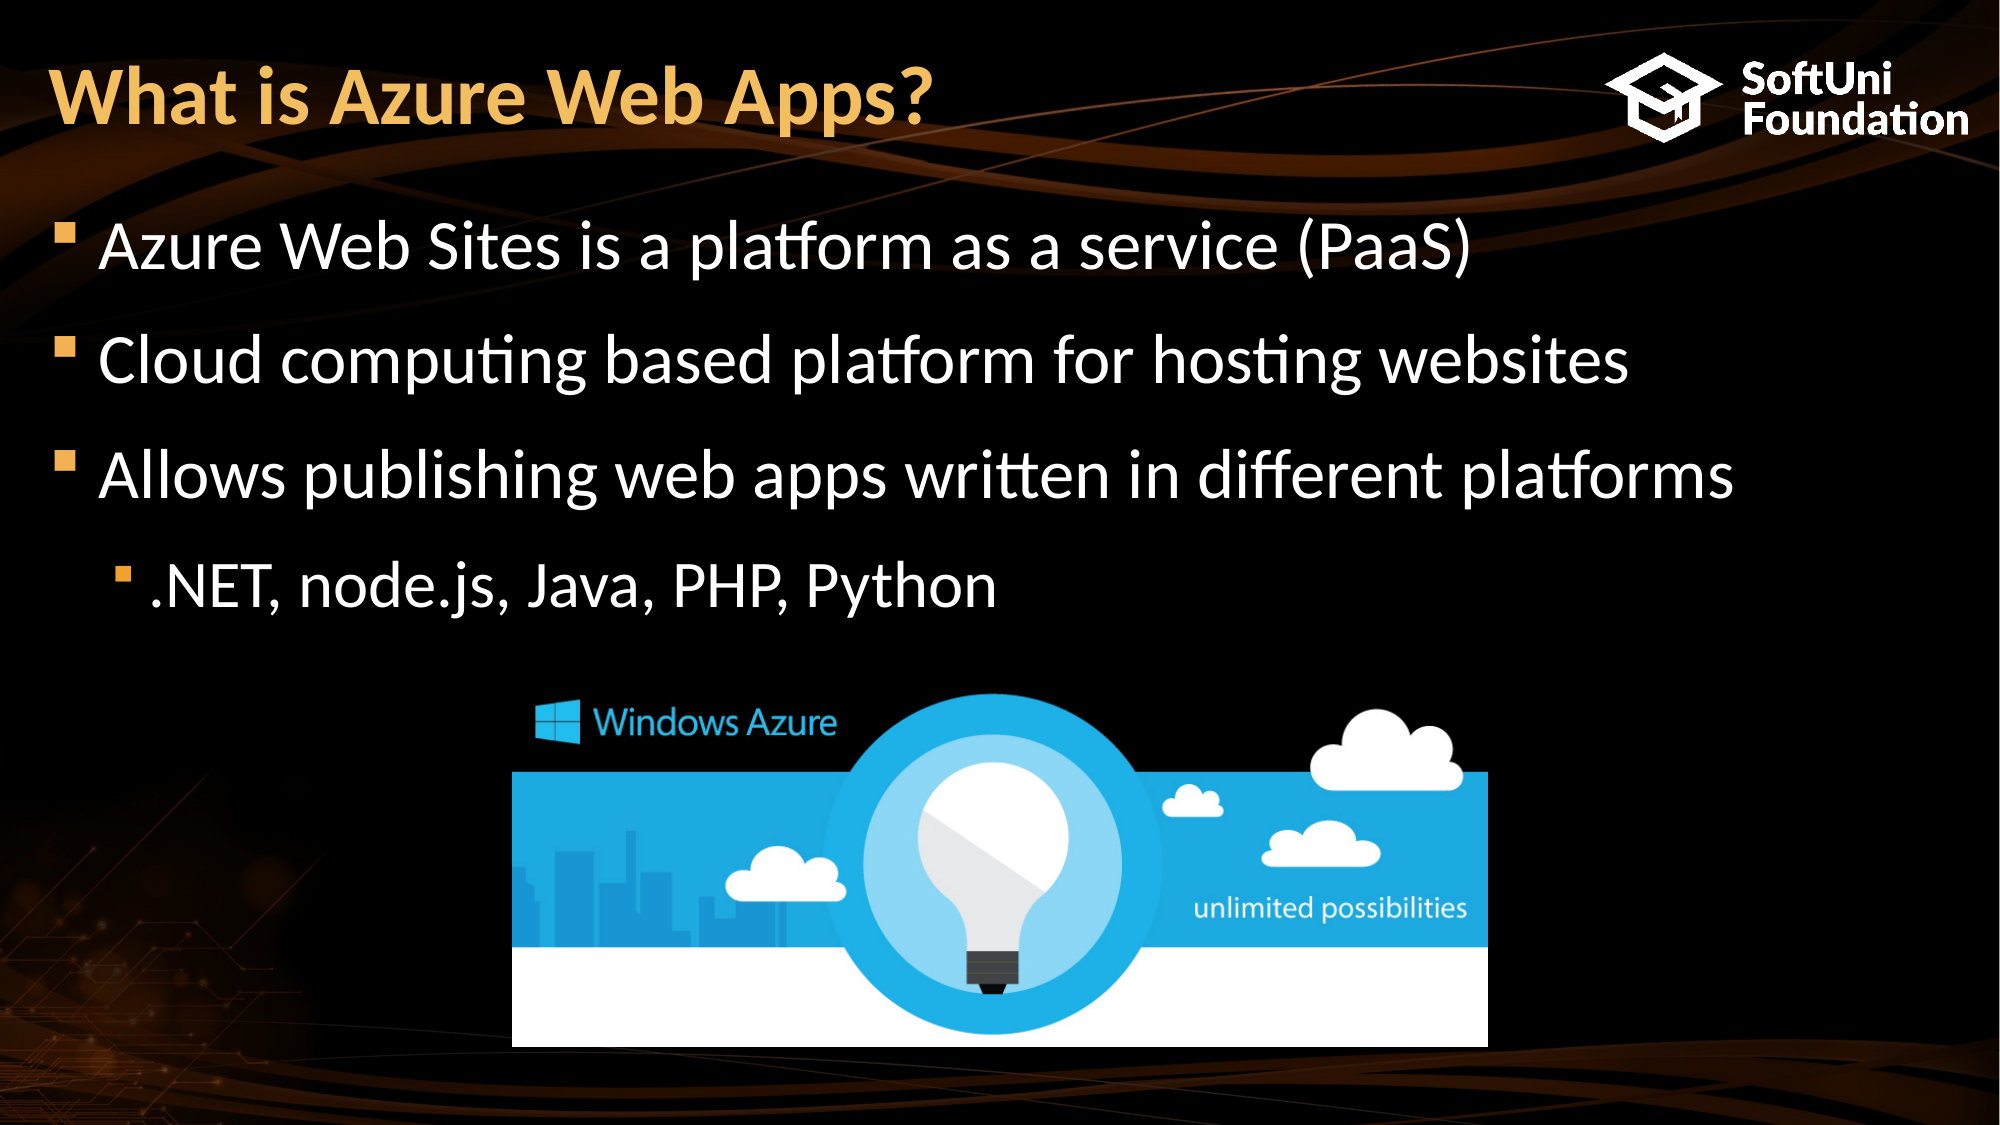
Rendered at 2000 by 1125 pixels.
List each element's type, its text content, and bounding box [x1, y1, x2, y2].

list Azure Web Sites is a platform as a service (PaaS) Cloud computing based platform for hosting websites Allows publishing web apps written in different platforms .NET, node.js, Java, PHP, Python [31, 188, 1968, 1103]
picture [0, 0, 2000, 1125]
title What is Azure Web Apps? [30, 6, 1602, 189]
